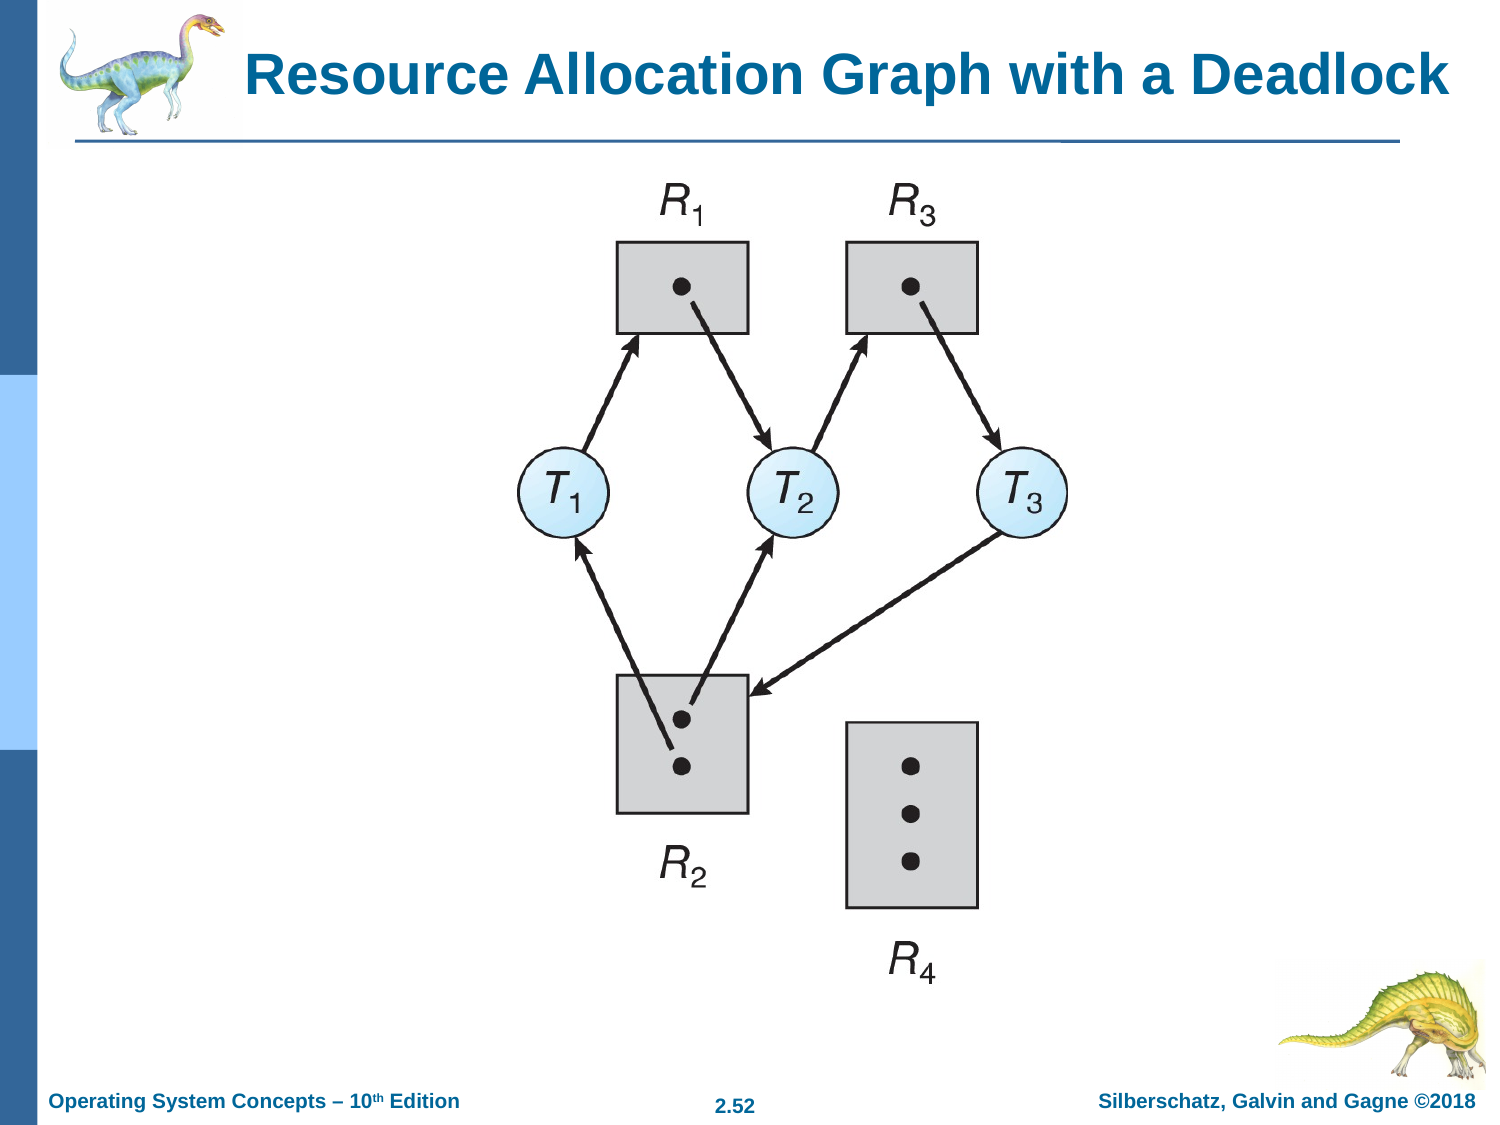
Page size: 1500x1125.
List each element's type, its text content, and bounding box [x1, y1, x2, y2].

picture [517, 178, 1069, 993]
title Resource Allocation Graph with a Deadlock [160, 36, 1500, 114]
picture [1275, 959, 1486, 1090]
picture [46, 0, 243, 149]
